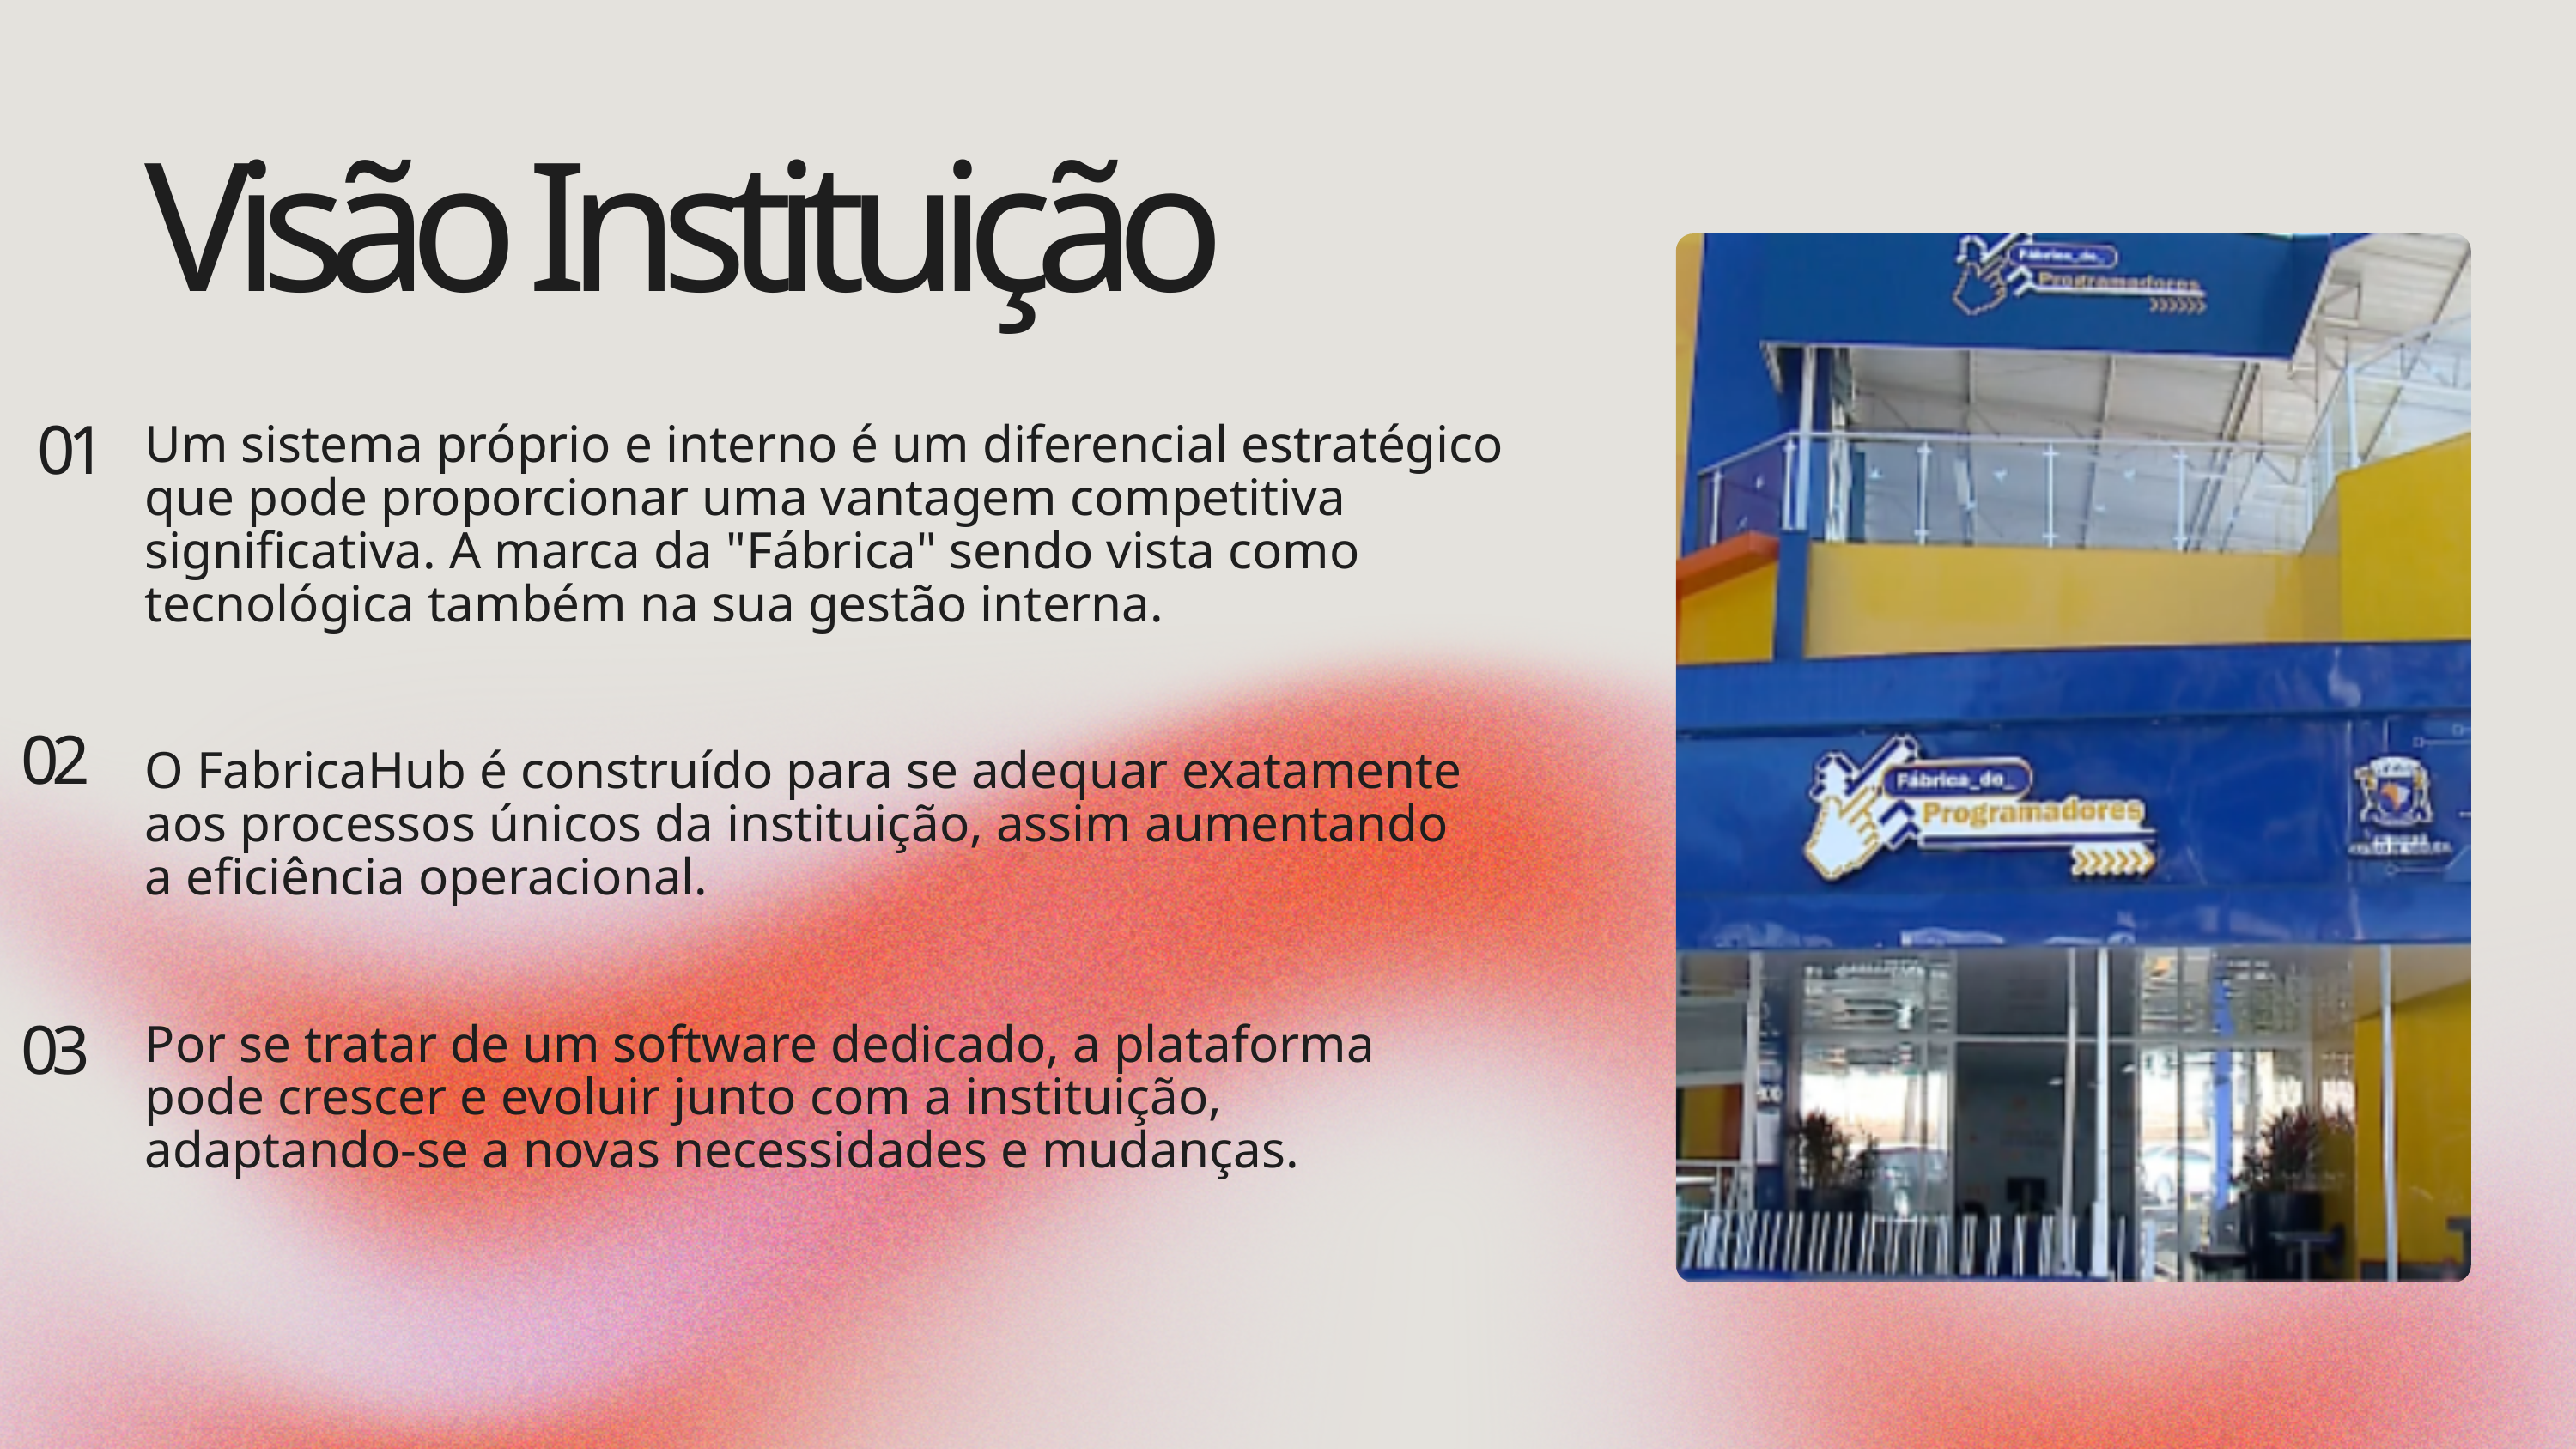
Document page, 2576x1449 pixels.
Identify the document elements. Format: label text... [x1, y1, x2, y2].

text_box 03 [21, 1025, 111, 1088]
text_box Um sistema próprio e interno é um diferencial estratégico que pode proporcionar uma vantagem competitiva significativa. A marca da "Fábrica" sendo vista como tecnológica também na sua gestão interna. [144, 419, 1543, 632]
text_box O FabricaHub é construído para se adequar exatamente aos processos únicos da instituição, assim aumentando a eficiência operacional. [144, 745, 1486, 905]
text_box Visão Instituição [144, 162, 2432, 328]
text_box 01 [37, 426, 127, 488]
text_box 02 [21, 736, 111, 798]
text_box Por se tratar de um software dedicado, a plataforma pode crescer e evoluir junto com a instituição, adaptando-se a novas necessidades e mudanças. [144, 1019, 1486, 1179]
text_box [1675, 233, 2472, 1283]
text_box [0, 614, 2576, 1449]
